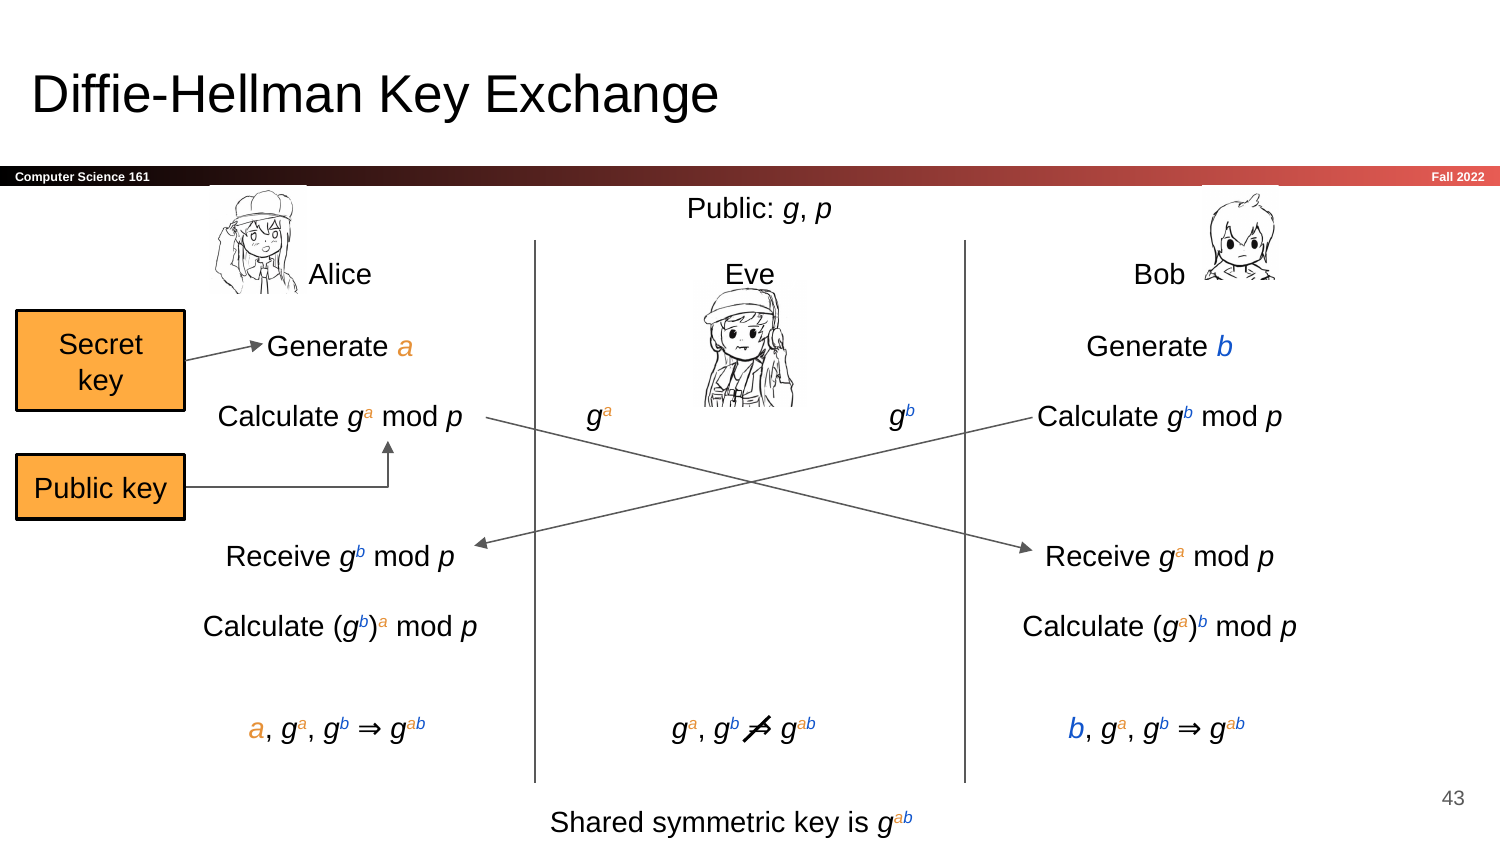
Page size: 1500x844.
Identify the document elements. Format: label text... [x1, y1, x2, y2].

picture [693, 280, 807, 380]
text_box Public: g, p [663, 174, 856, 240]
text_box Generate a Calculate ga mod p Receive gb mod p Calculate (gb)a mod p [180, 312, 500, 658]
text_box Alice [273, 239, 407, 305]
text_box Eve [683, 240, 817, 305]
text_box Bob [1093, 239, 1227, 305]
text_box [473, 380, 1033, 546]
title Diffie-Hellman Key Exchange [16, 44, 1415, 139]
text_box Public key [16, 454, 185, 520]
text_box b, ga, gb ⇒ gab [1029, 694, 1284, 760]
text_box Secret key [16, 310, 185, 411]
picture [209, 184, 307, 294]
slide_number ‹#› [1389, 764, 1480, 830]
text_box Shared symmetric key is gab [534, 788, 1182, 844]
picture [1201, 184, 1279, 280]
text_box a, ga, gb ⇒ gab [210, 694, 464, 760]
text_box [616, 693, 872, 761]
text_box Generate b Calculate gb mod p Receive ga mod p Calculate (ga)b mod p [1000, 312, 1320, 658]
